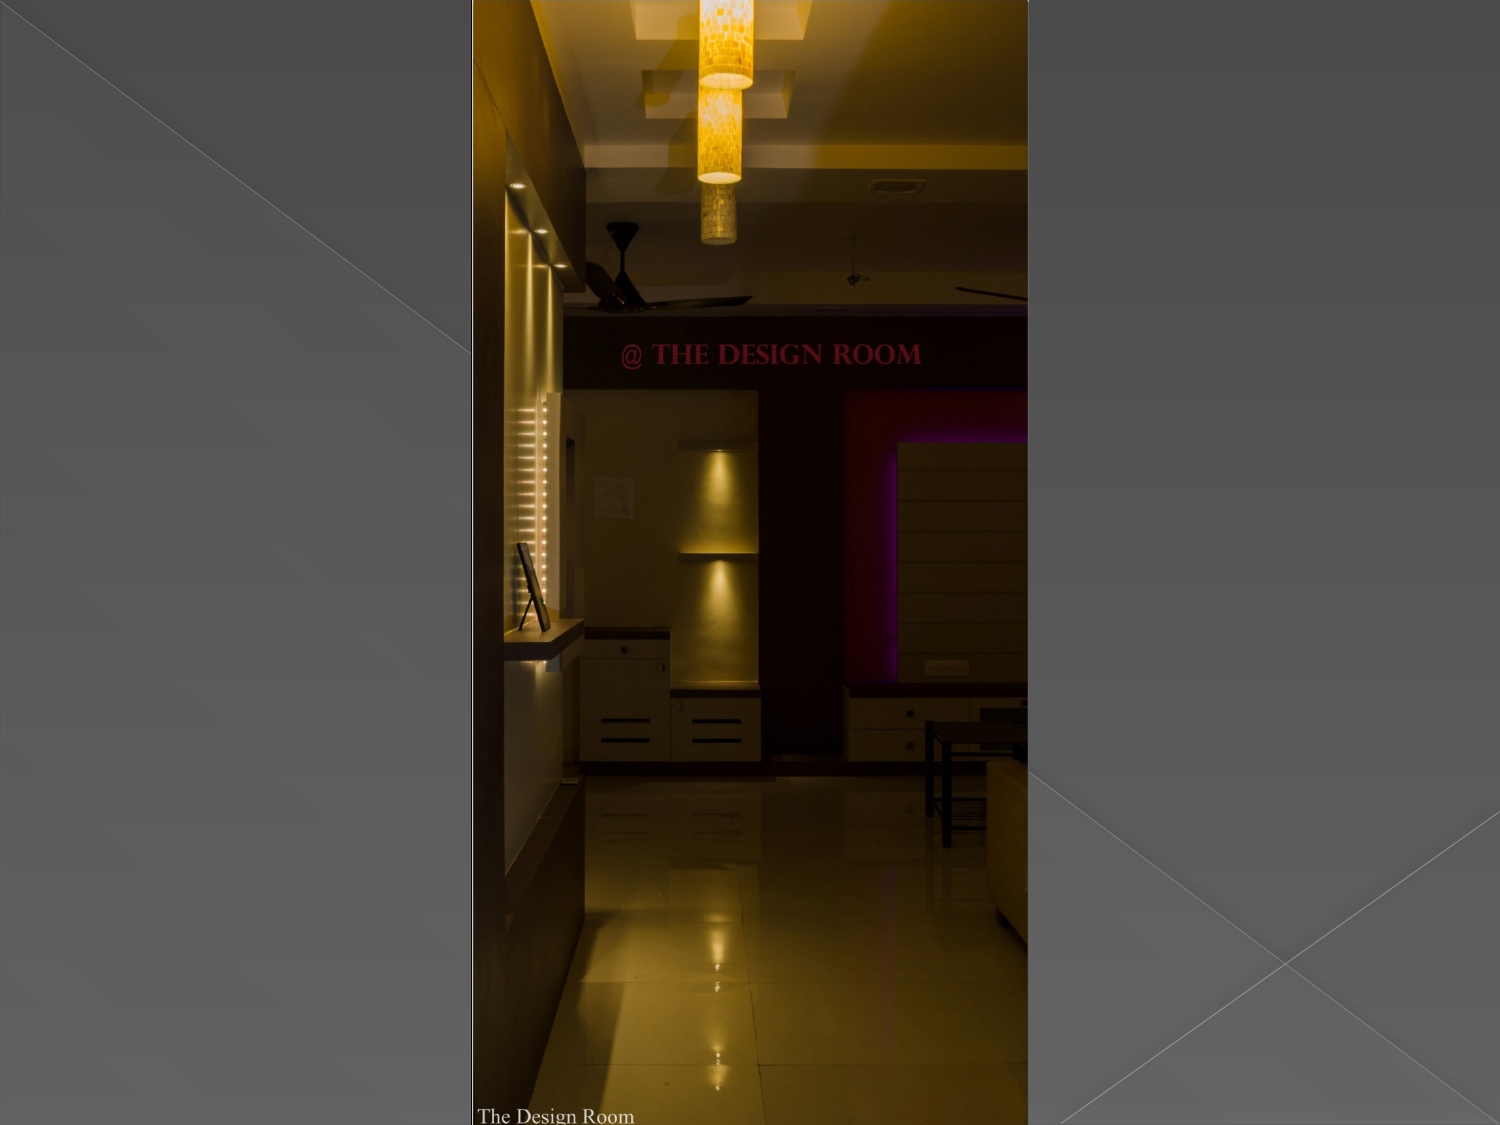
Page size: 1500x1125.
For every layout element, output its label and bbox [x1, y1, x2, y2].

picture [470, 0, 1029, 1125]
